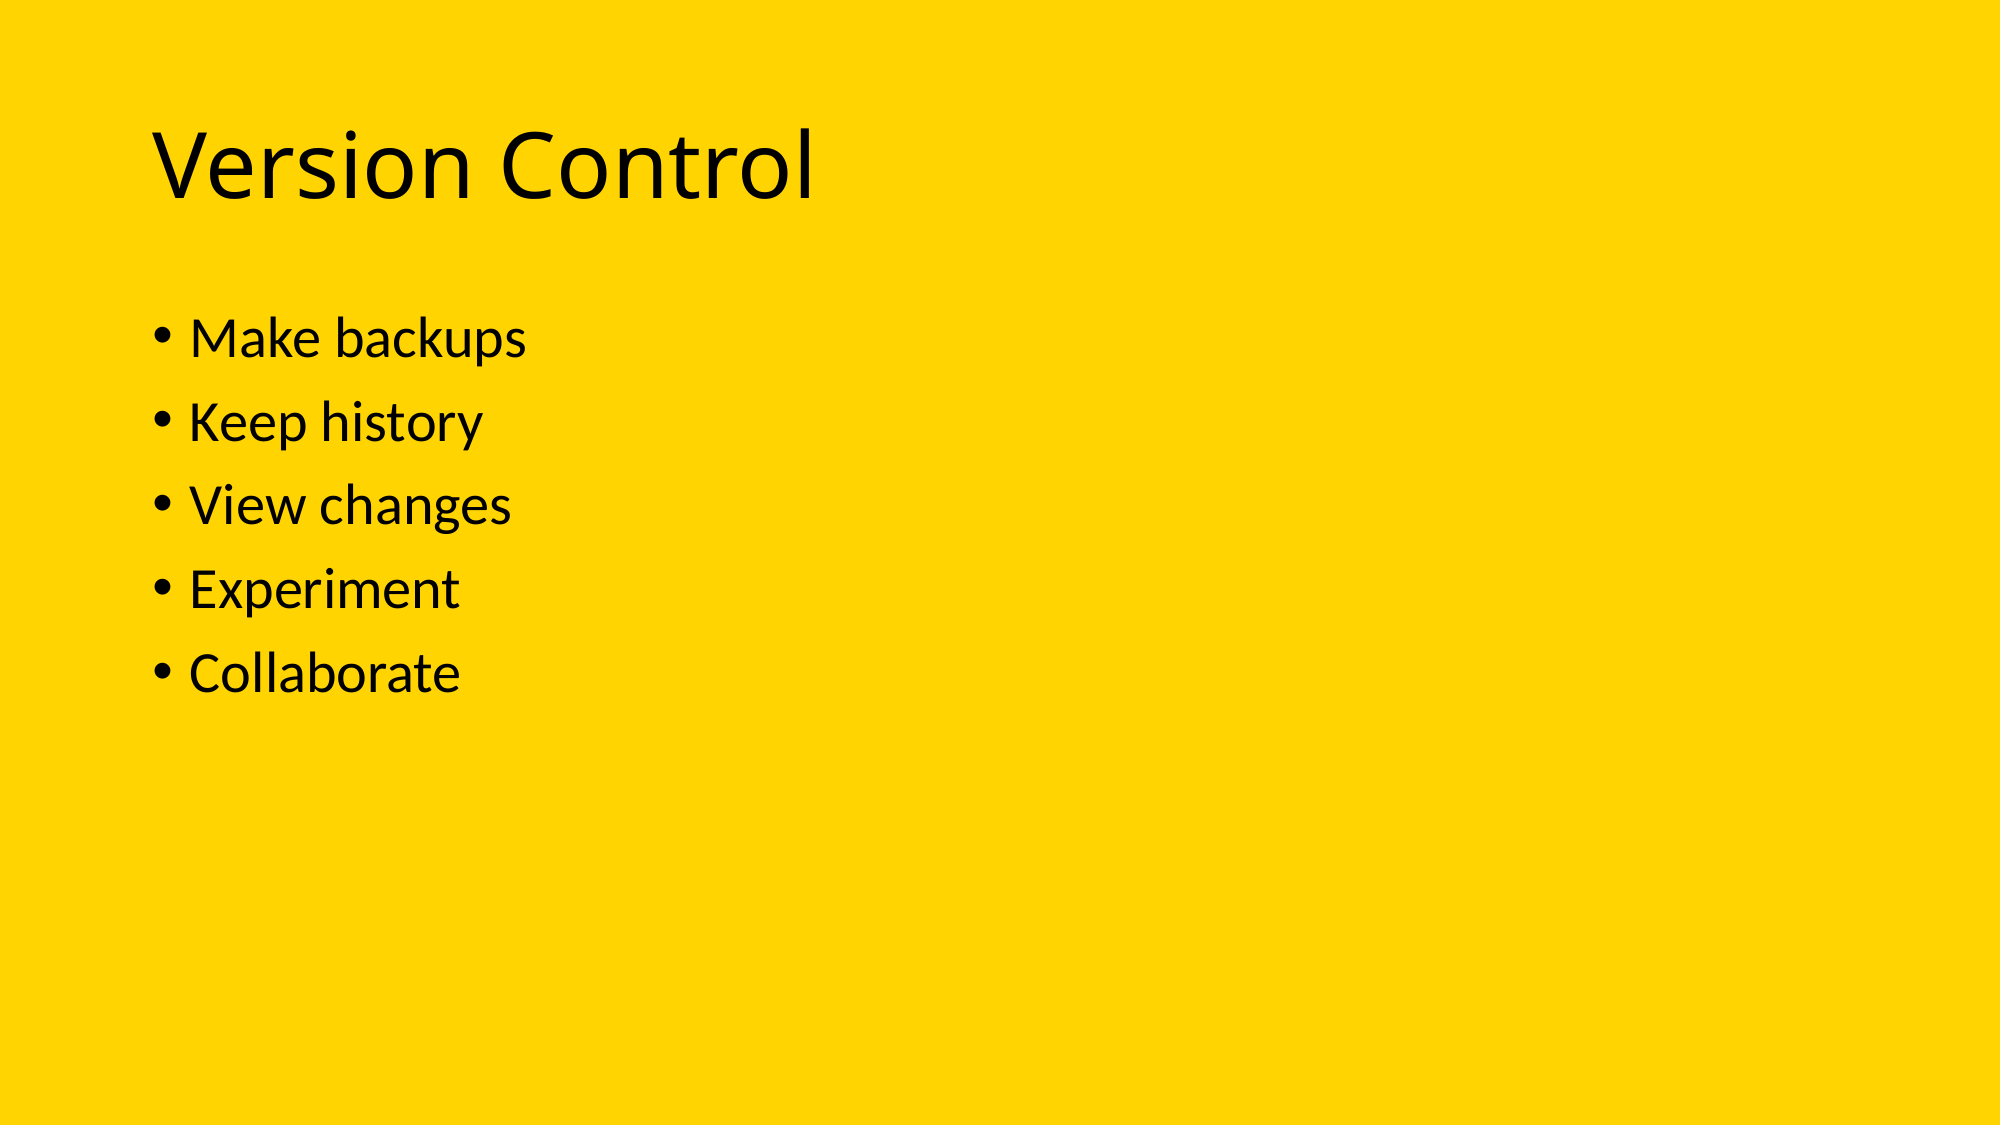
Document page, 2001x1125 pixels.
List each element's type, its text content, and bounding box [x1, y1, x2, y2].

list Make backups Keep history View changes Experiment Collaborate [137, 299, 1863, 1014]
title Version Control [137, 59, 1863, 278]
